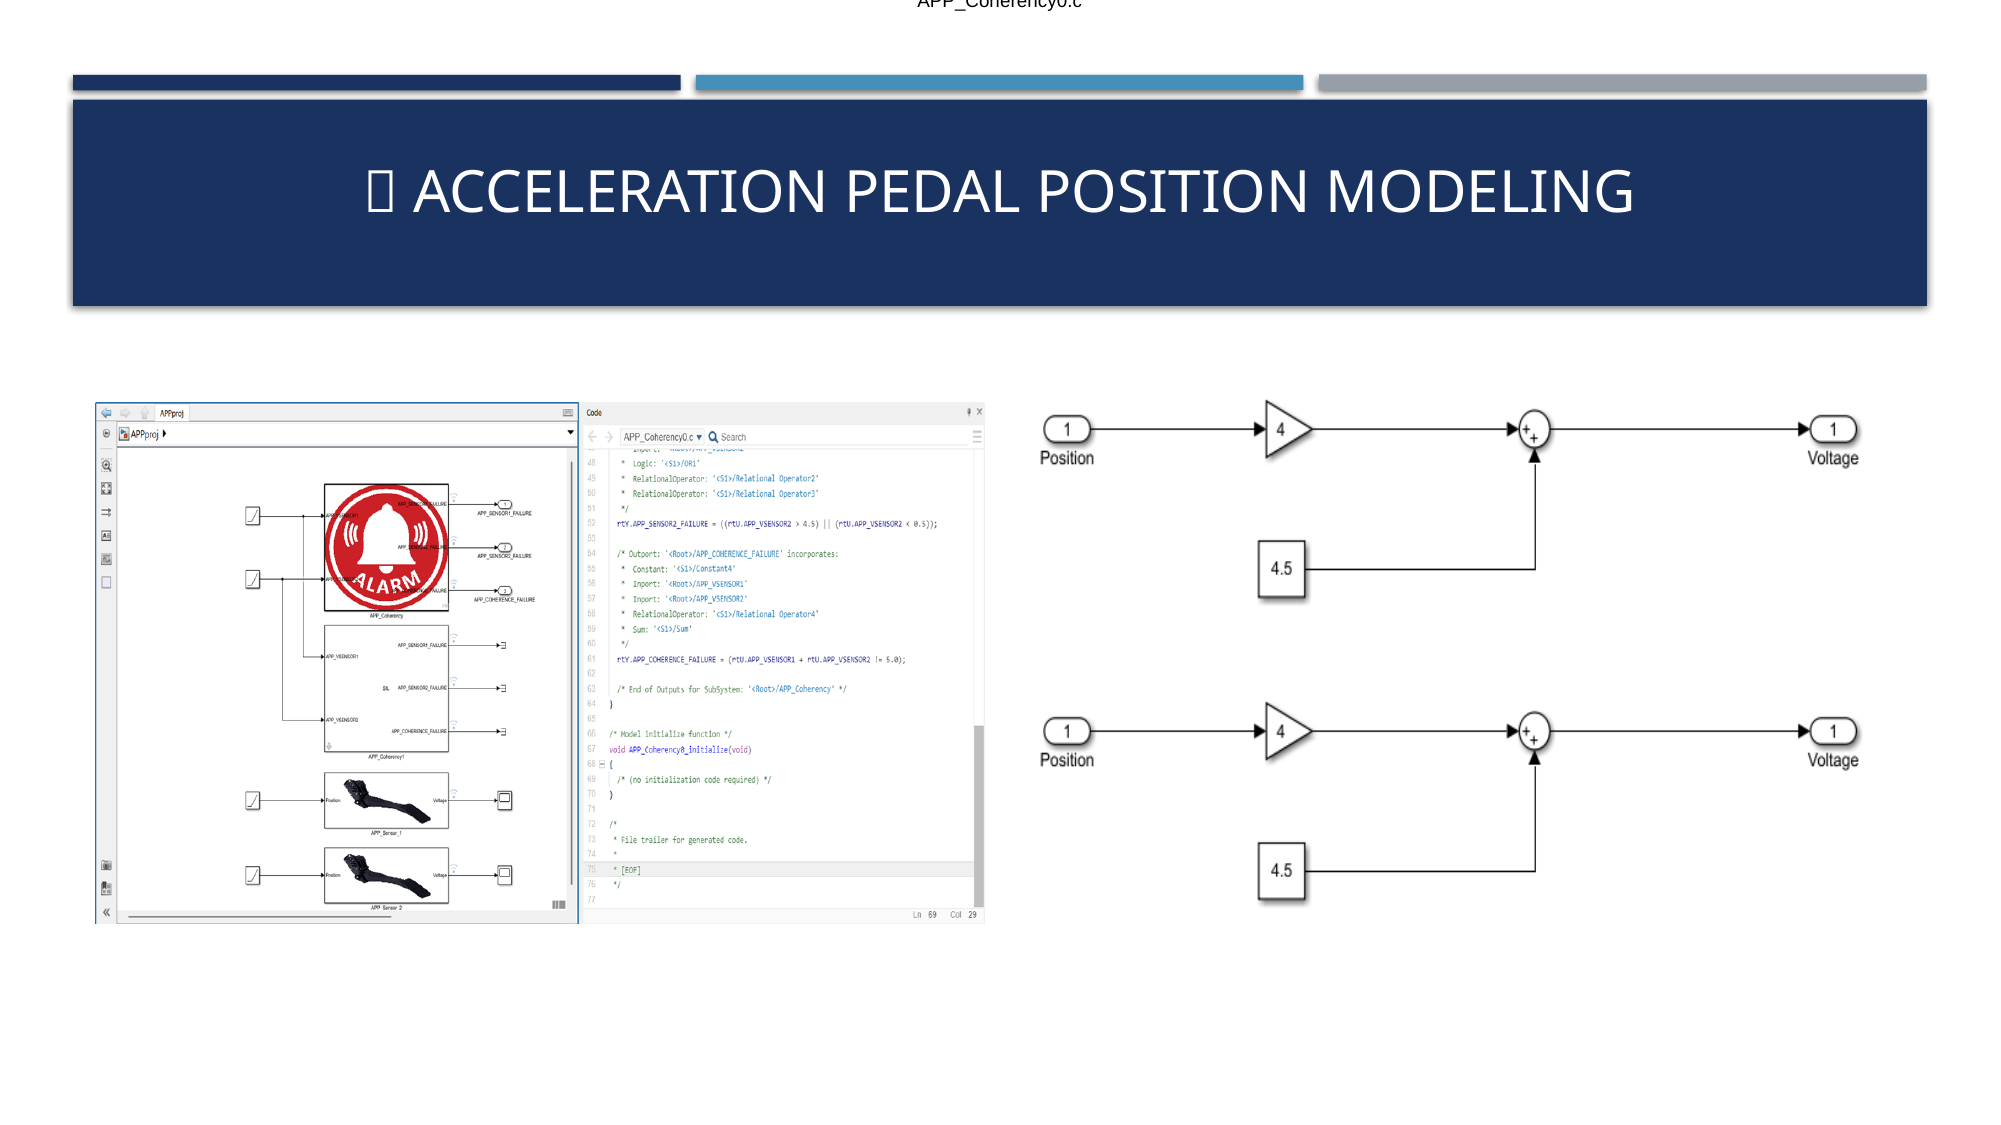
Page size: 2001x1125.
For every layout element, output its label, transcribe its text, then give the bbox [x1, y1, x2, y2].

text_box APP_Coherency0.c [915, 0, 1085, 59]
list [1014, 357, 1906, 658]
picture [1014, 658, 1906, 962]
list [94, 402, 986, 925]
title 🔧 Acceleration Pedal Position Modeling [95, 119, 1905, 282]
